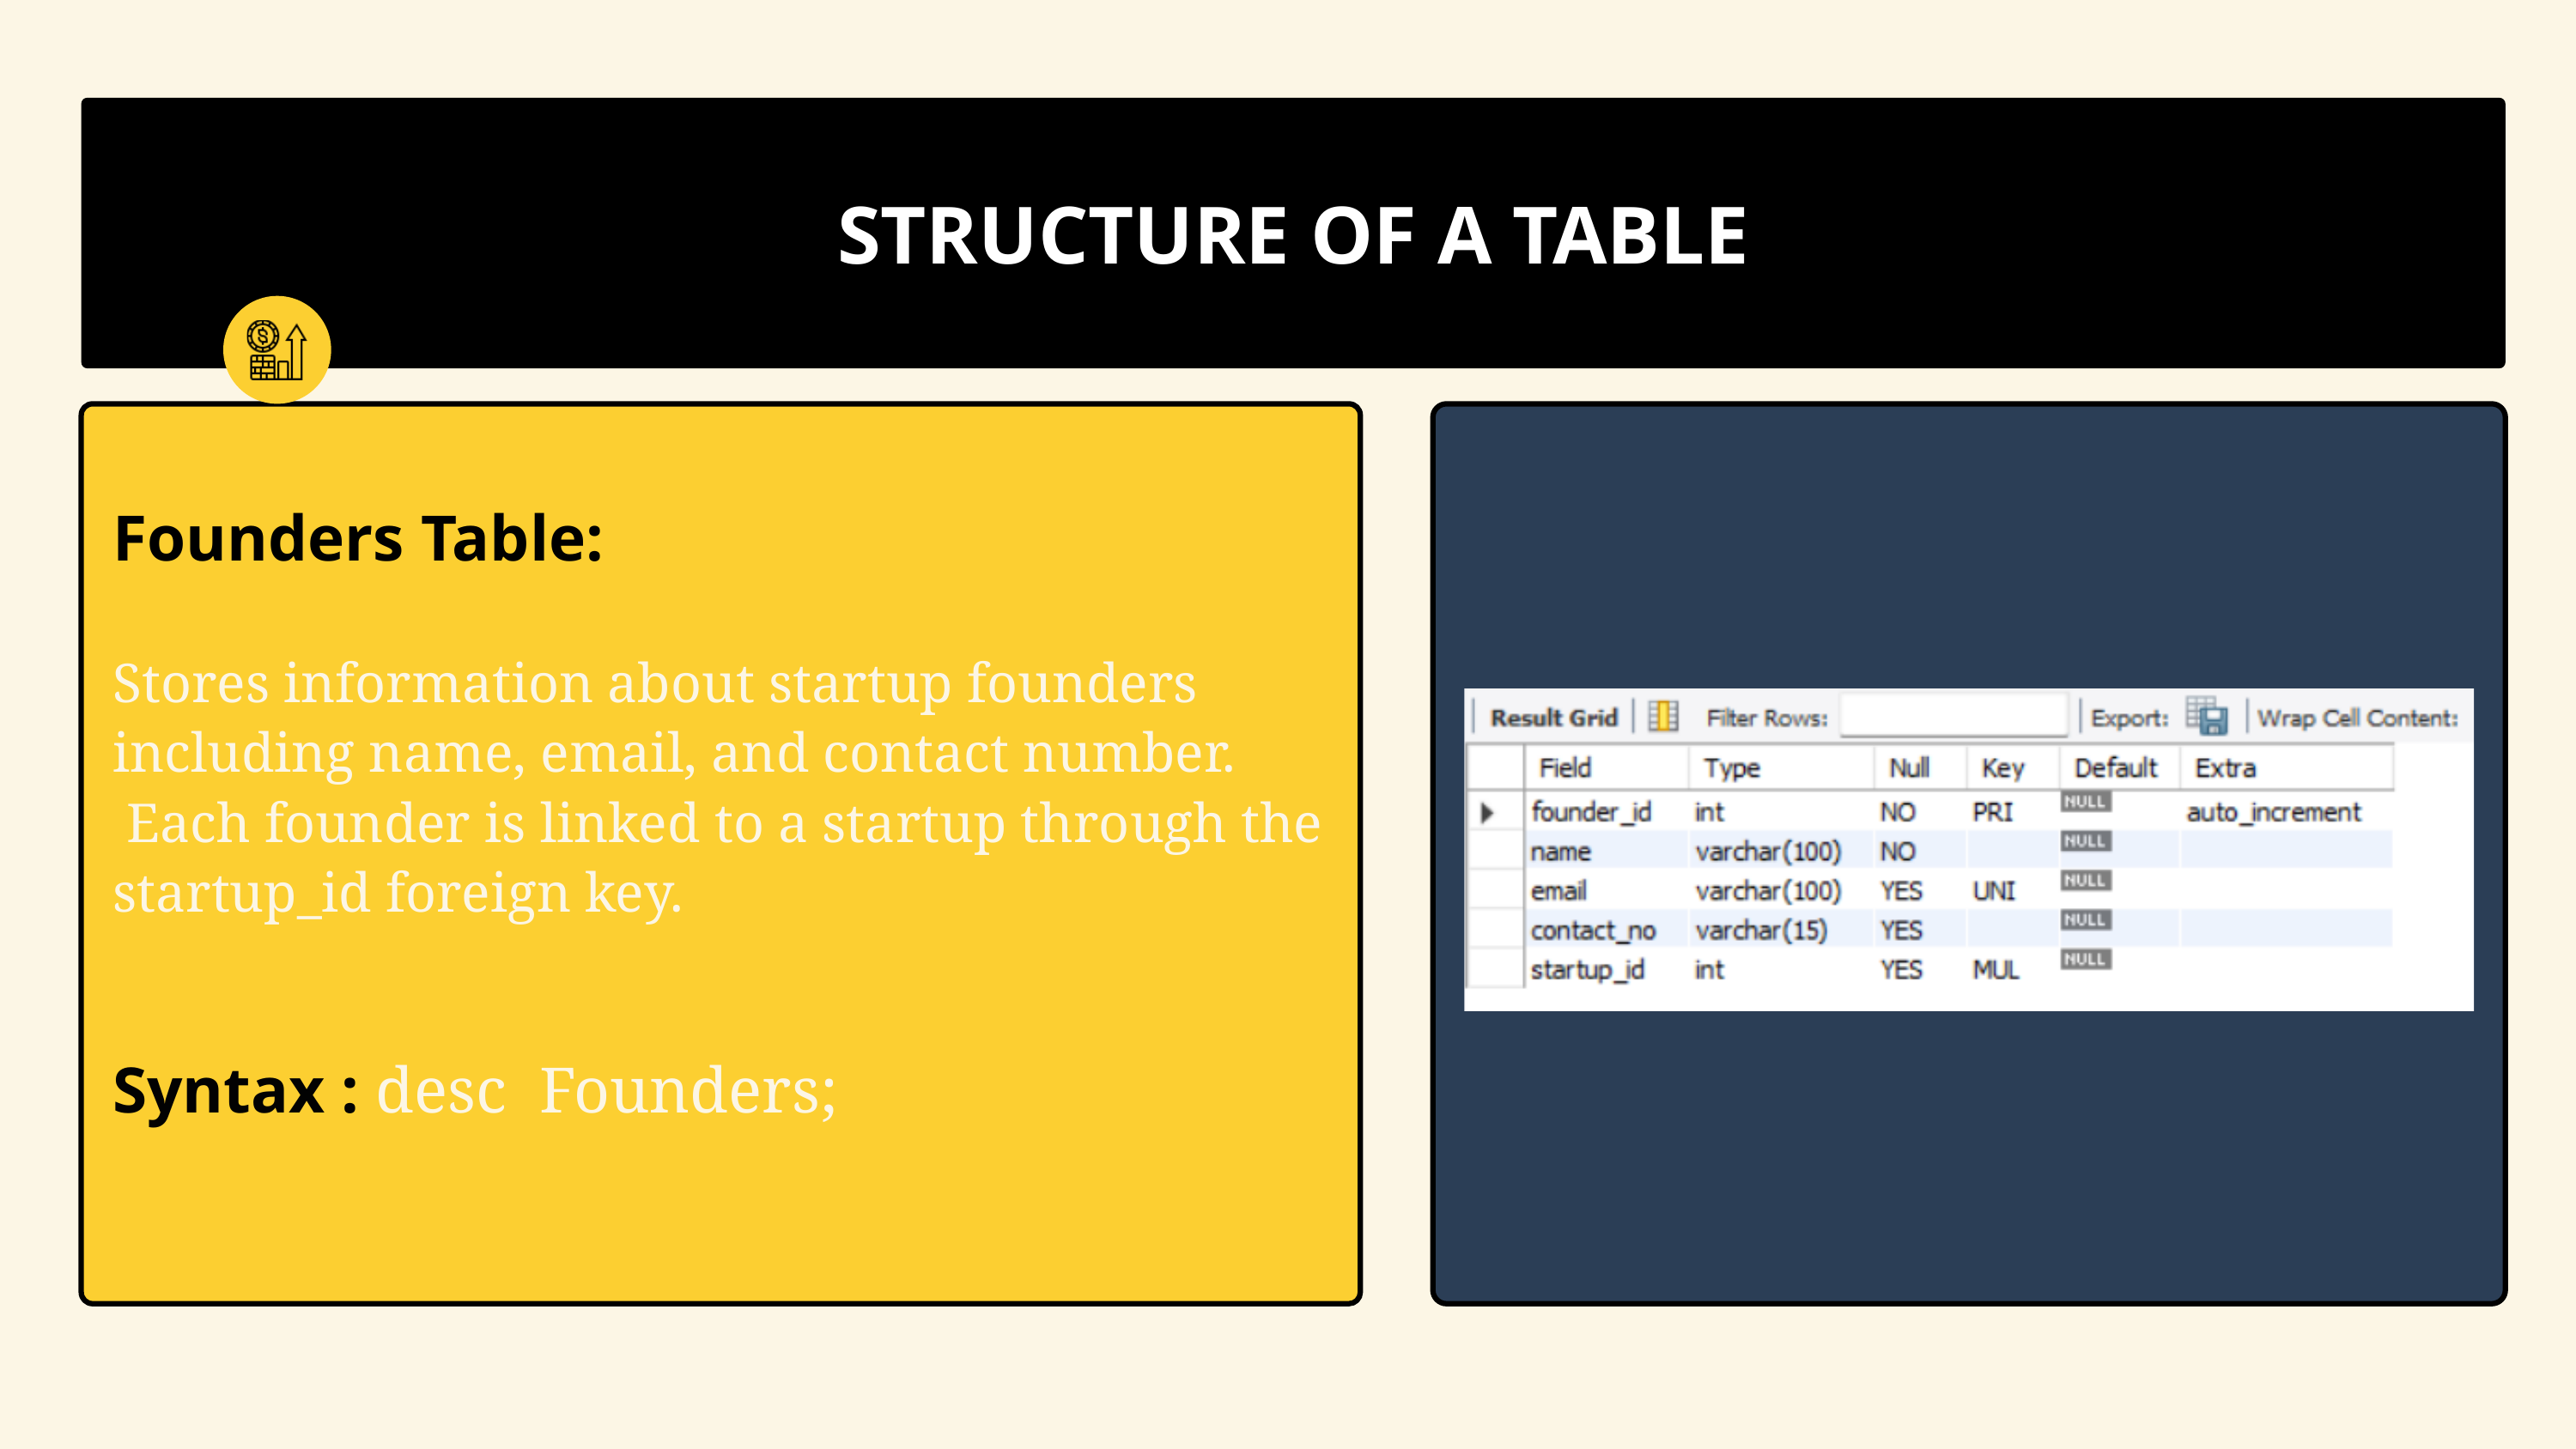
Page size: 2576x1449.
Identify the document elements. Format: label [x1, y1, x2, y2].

text_box [81, 403, 1361, 1304]
text_box [81, 97, 2506, 369]
text_box [222, 295, 331, 404]
text_box [1432, 403, 2506, 1304]
